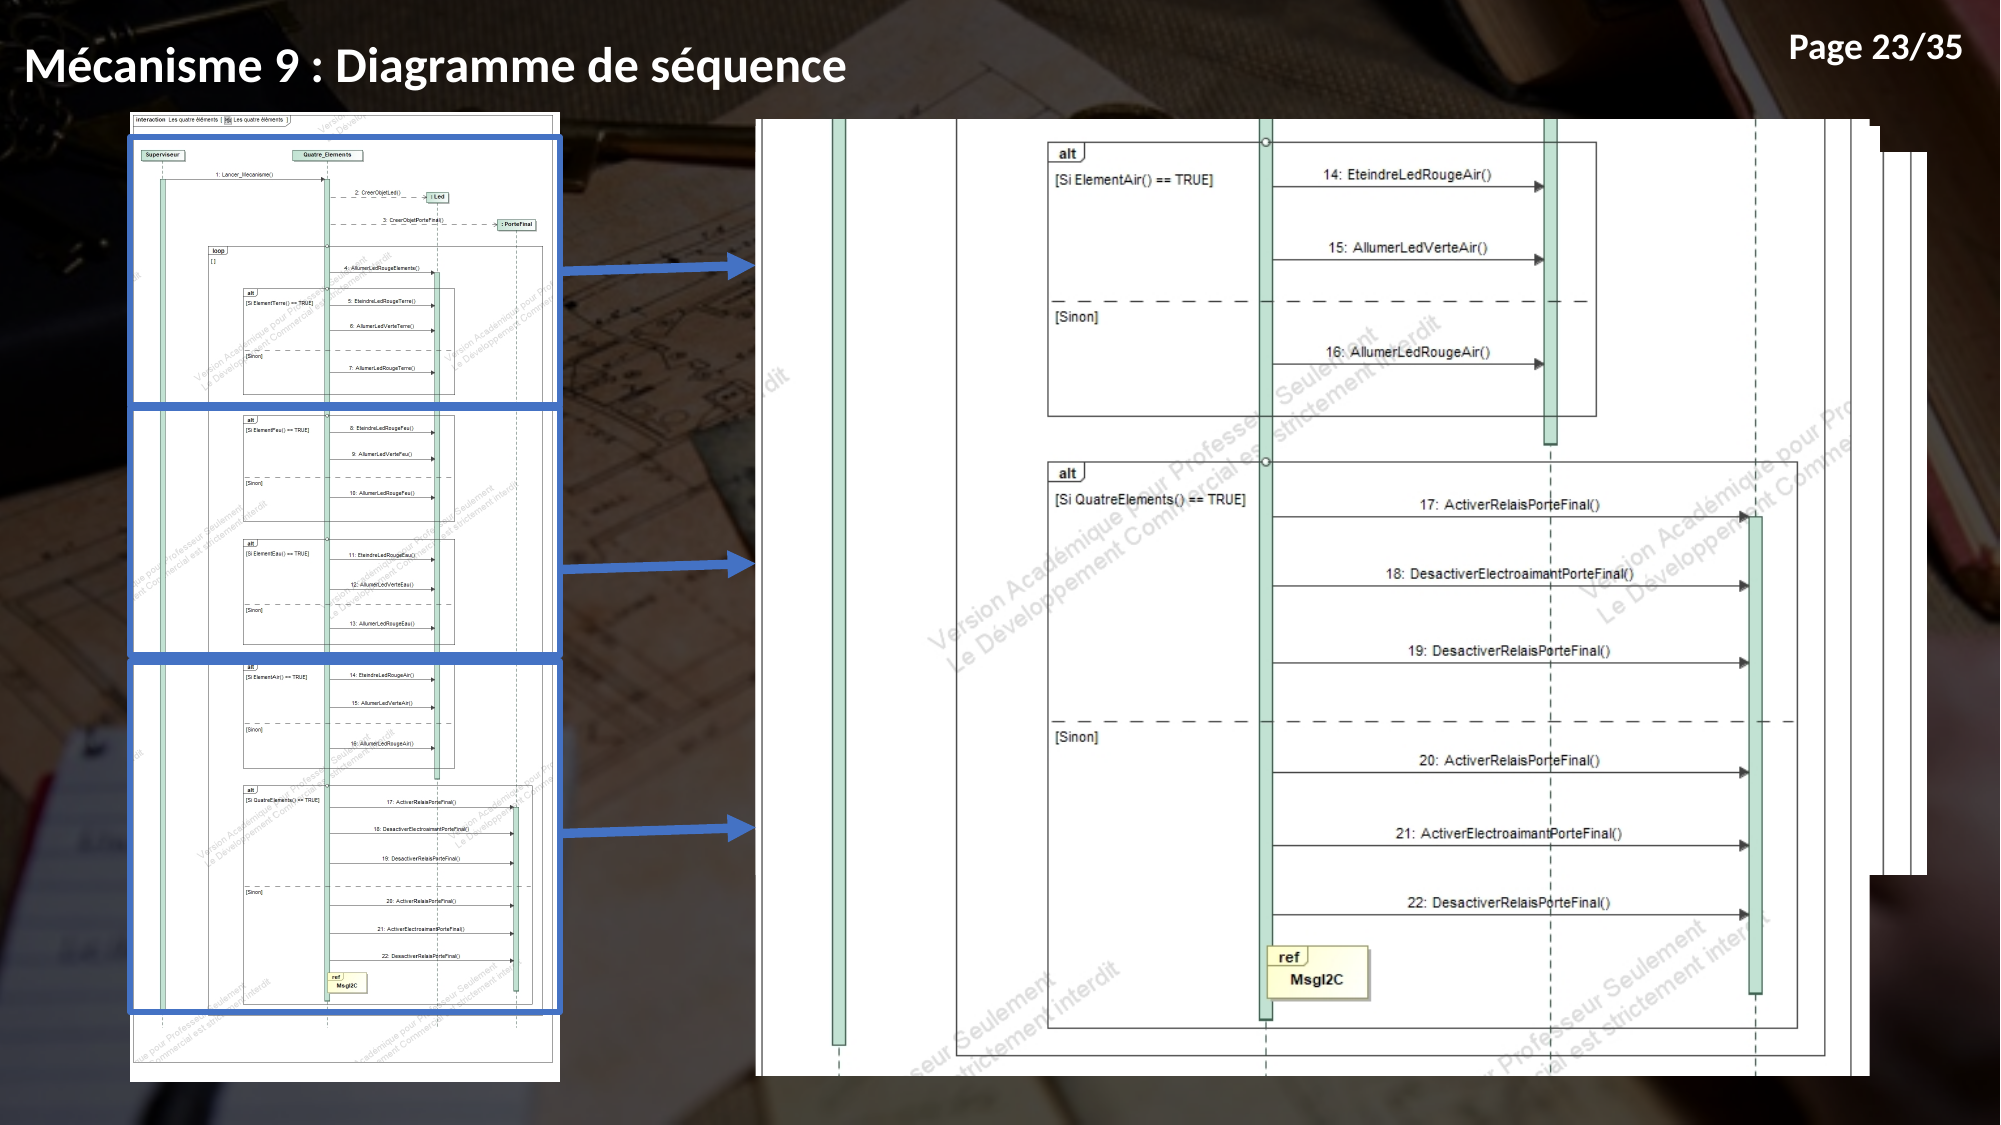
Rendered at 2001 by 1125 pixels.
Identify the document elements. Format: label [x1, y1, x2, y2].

text_box [559, 265, 755, 272]
picture [0, 0, 2000, 1125]
text_box [559, 563, 755, 570]
text_box [559, 827, 756, 834]
